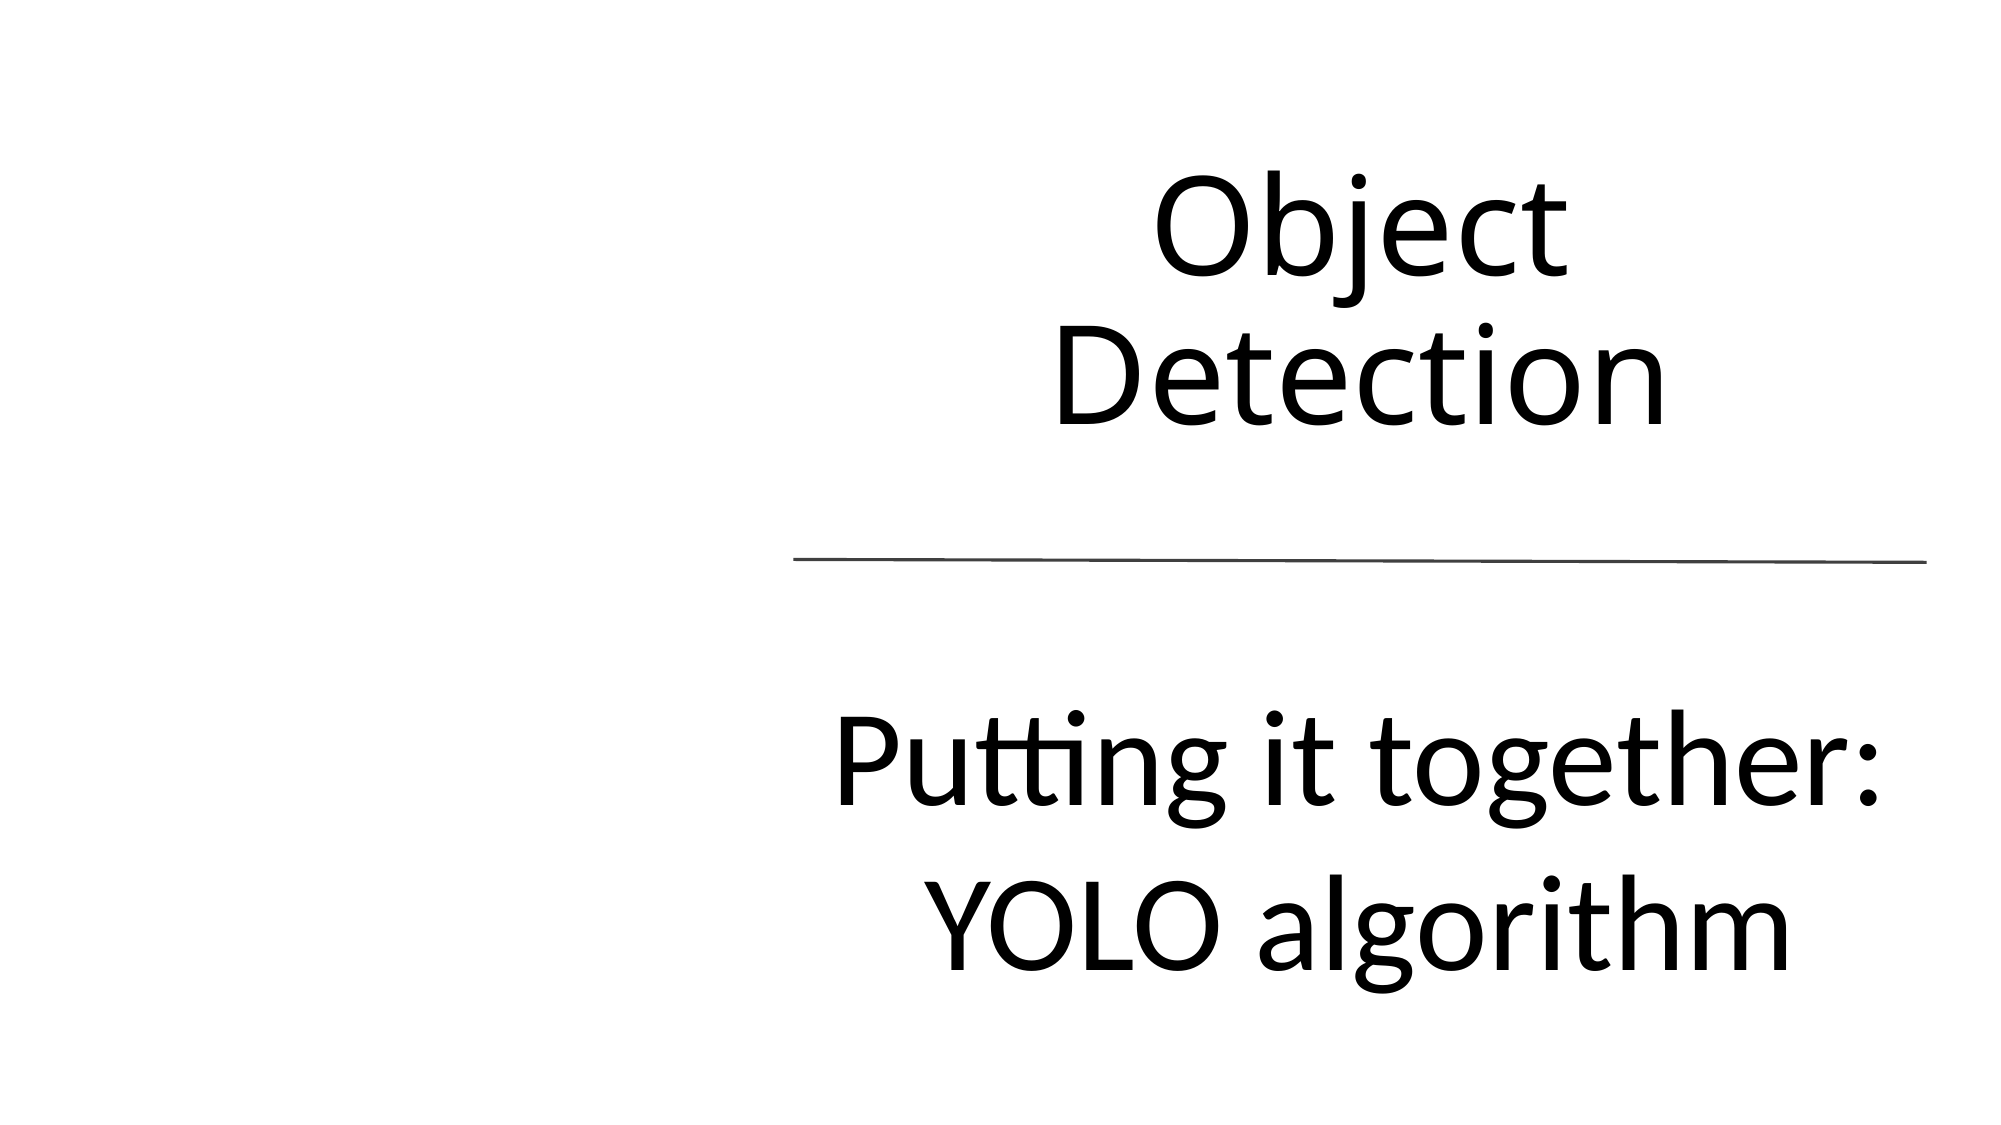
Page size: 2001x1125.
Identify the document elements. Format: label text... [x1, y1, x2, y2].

text_box Putting it together: YOLO algorithm [799, 660, 1921, 1006]
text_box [793, 559, 1927, 563]
title Object Detection [848, 161, 1872, 462]
